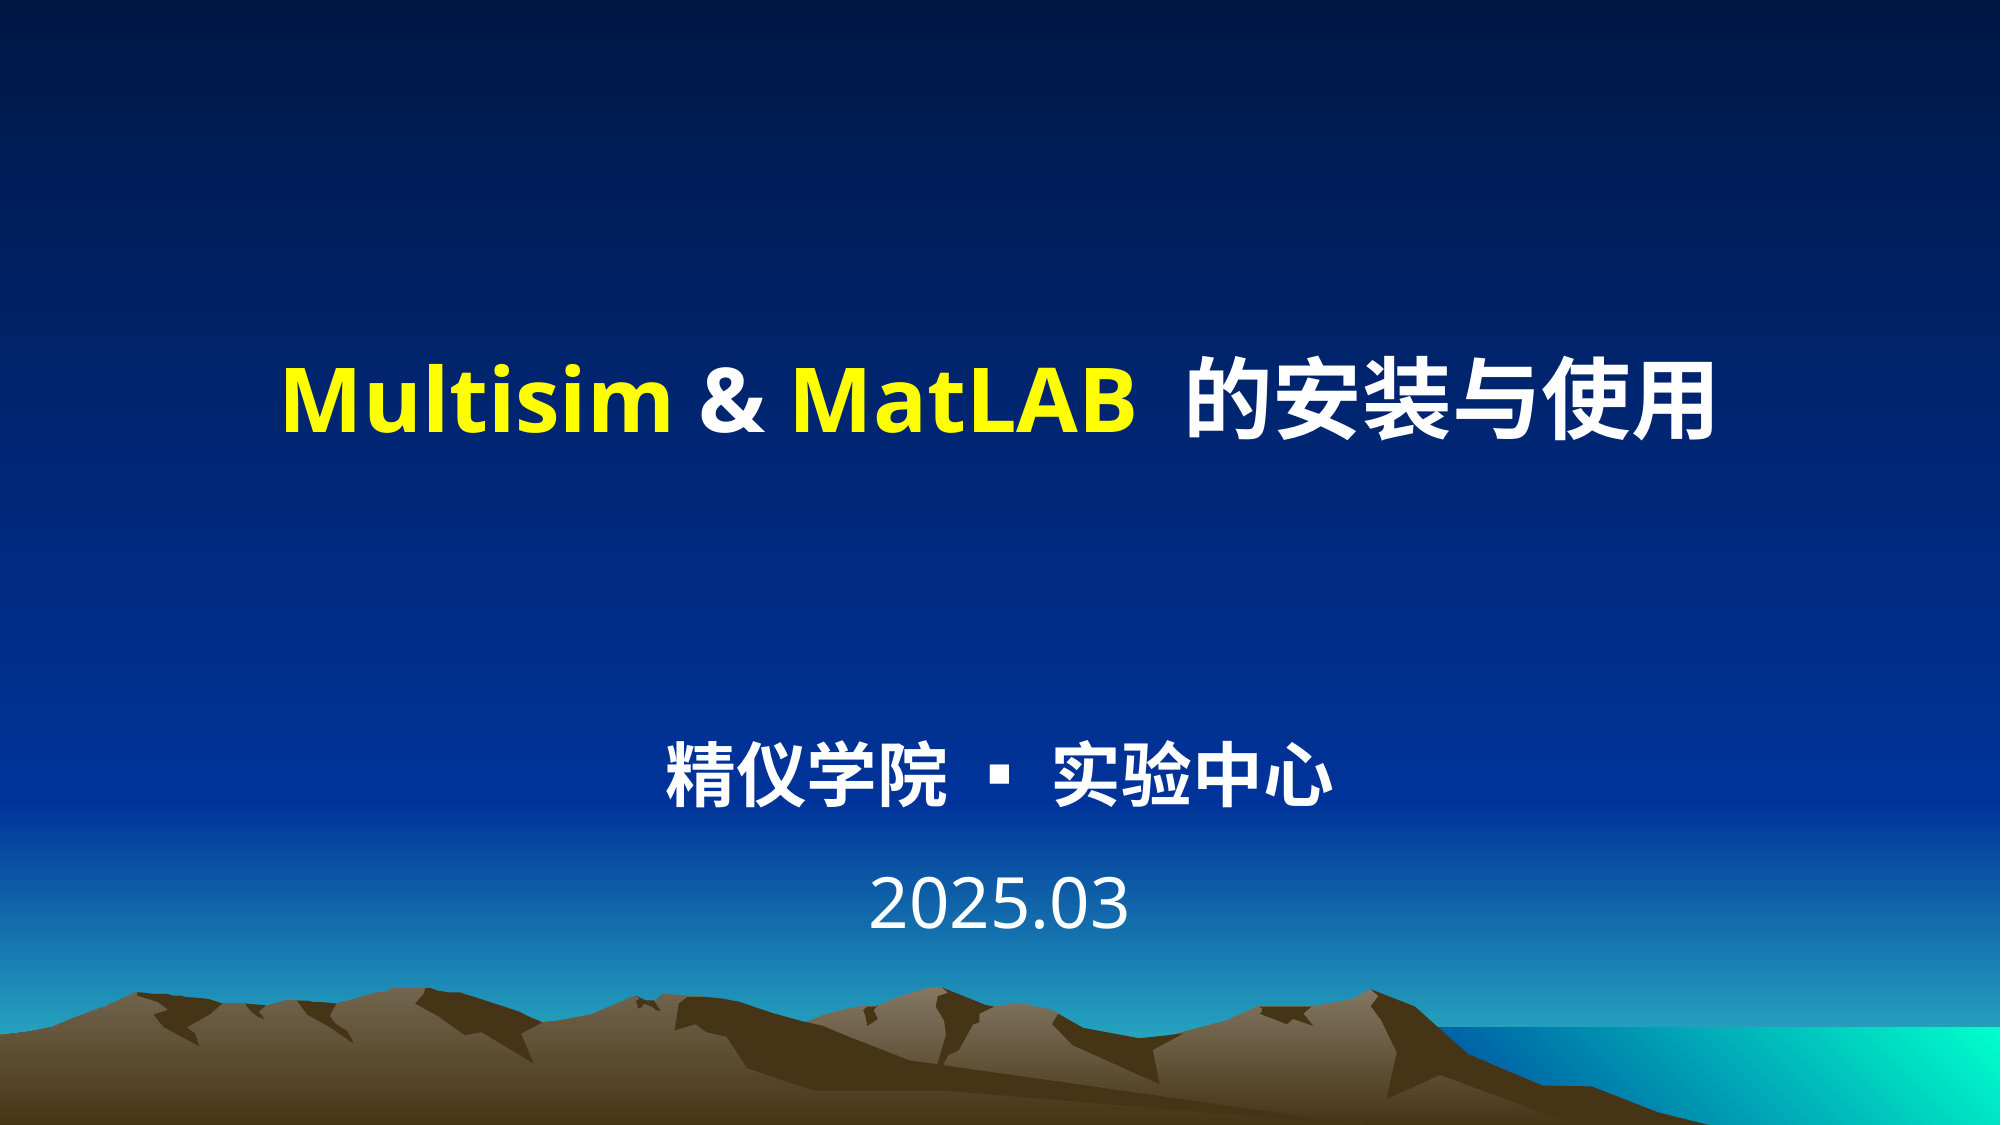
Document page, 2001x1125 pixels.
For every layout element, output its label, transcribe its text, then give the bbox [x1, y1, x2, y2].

text_box Multisim & MatLAB 的安装与使用 [154, 335, 1846, 458]
text_box 精仪学院 ▪ 实验中心 2025.03 [154, 680, 1846, 951]
